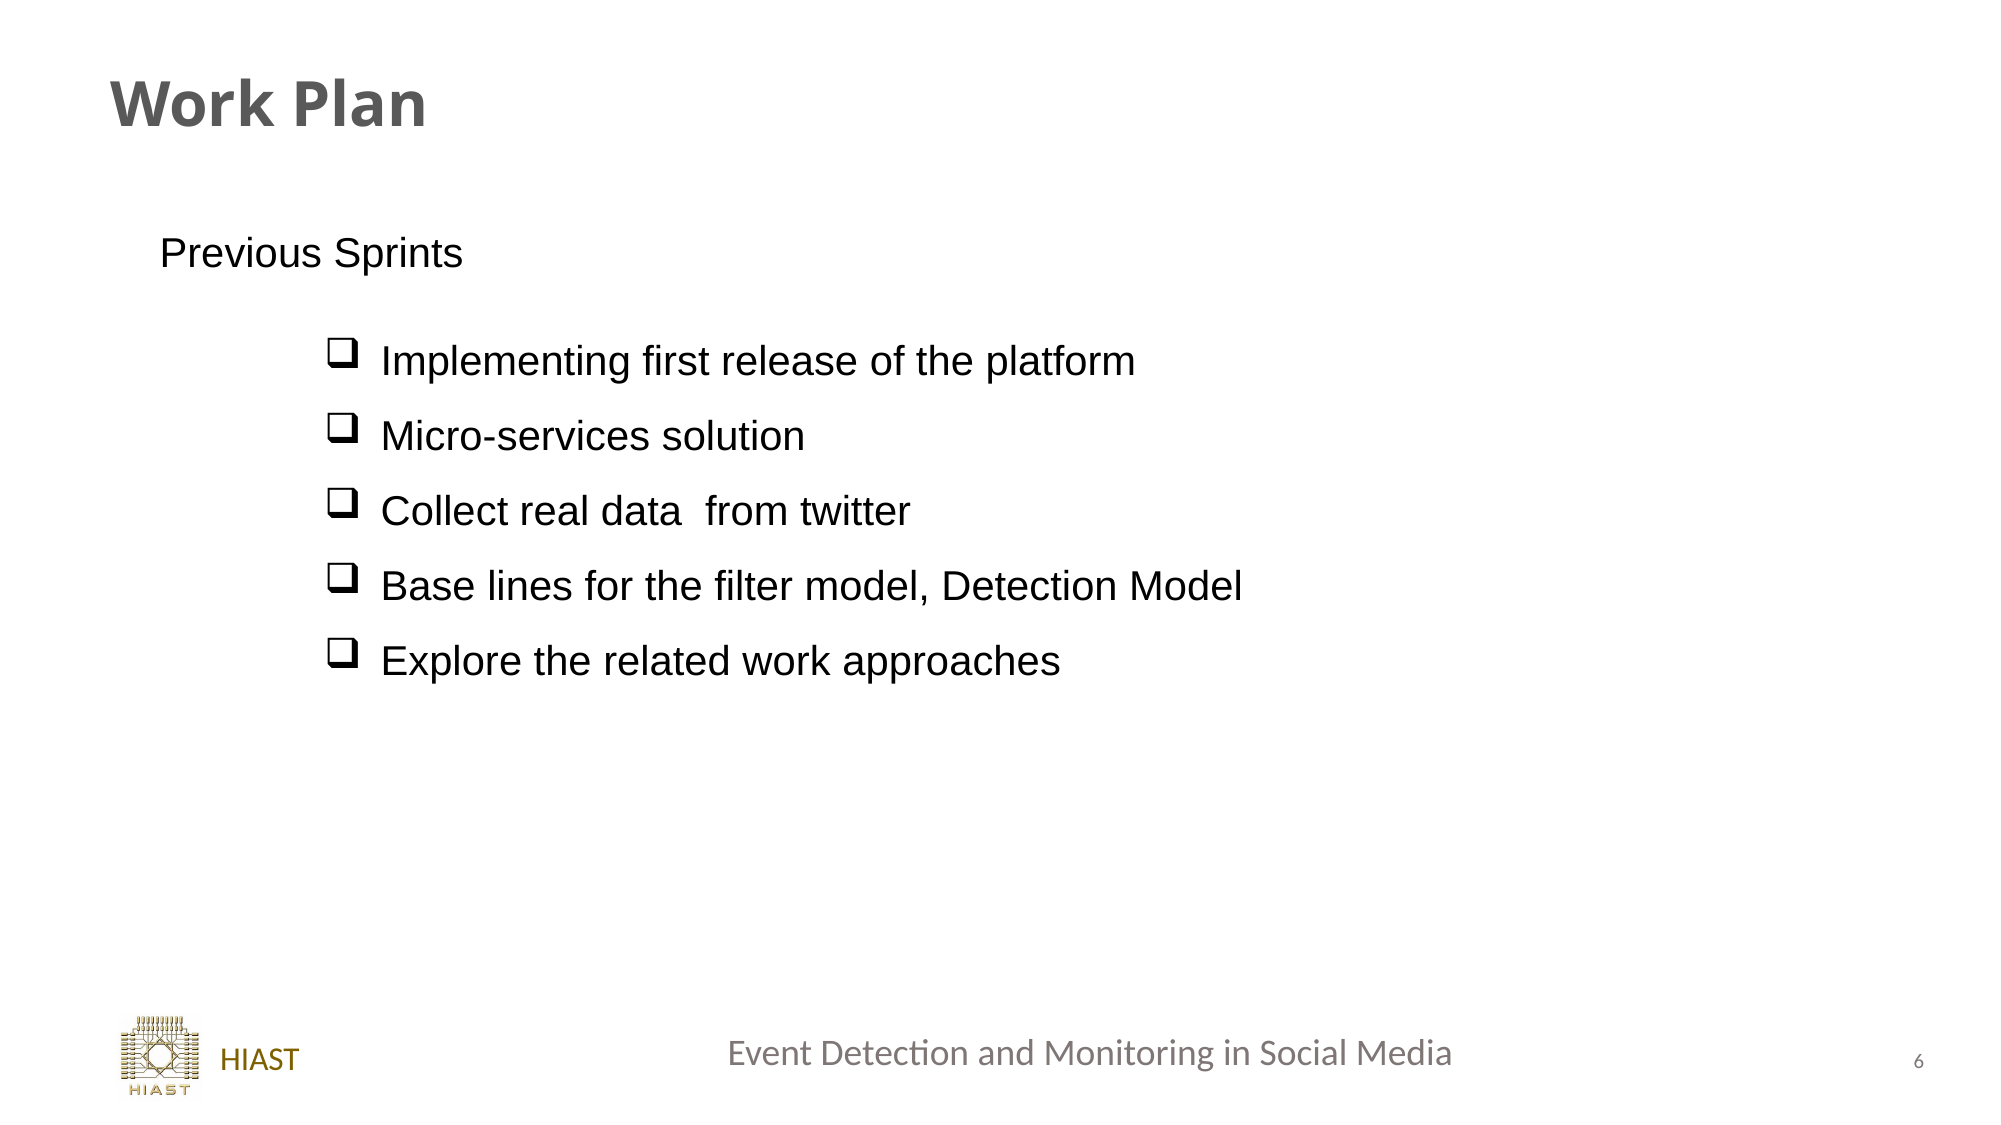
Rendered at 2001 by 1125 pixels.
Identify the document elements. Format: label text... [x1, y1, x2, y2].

text_box Event Detection and Monitoring in Social Media [706, 1041, 1475, 1073]
text_box Previous Sprints [144, 193, 1310, 283]
text_box Implementing first release of the platform Micro-services solution Collect real data from twitter Base lines for the filter model, Detection Model Explore the related work approaches [309, 301, 1475, 692]
picture [116, 1013, 203, 1101]
slide_number 6 [1861, 1041, 1925, 1073]
text_box Work Plan [95, 49, 1359, 134]
